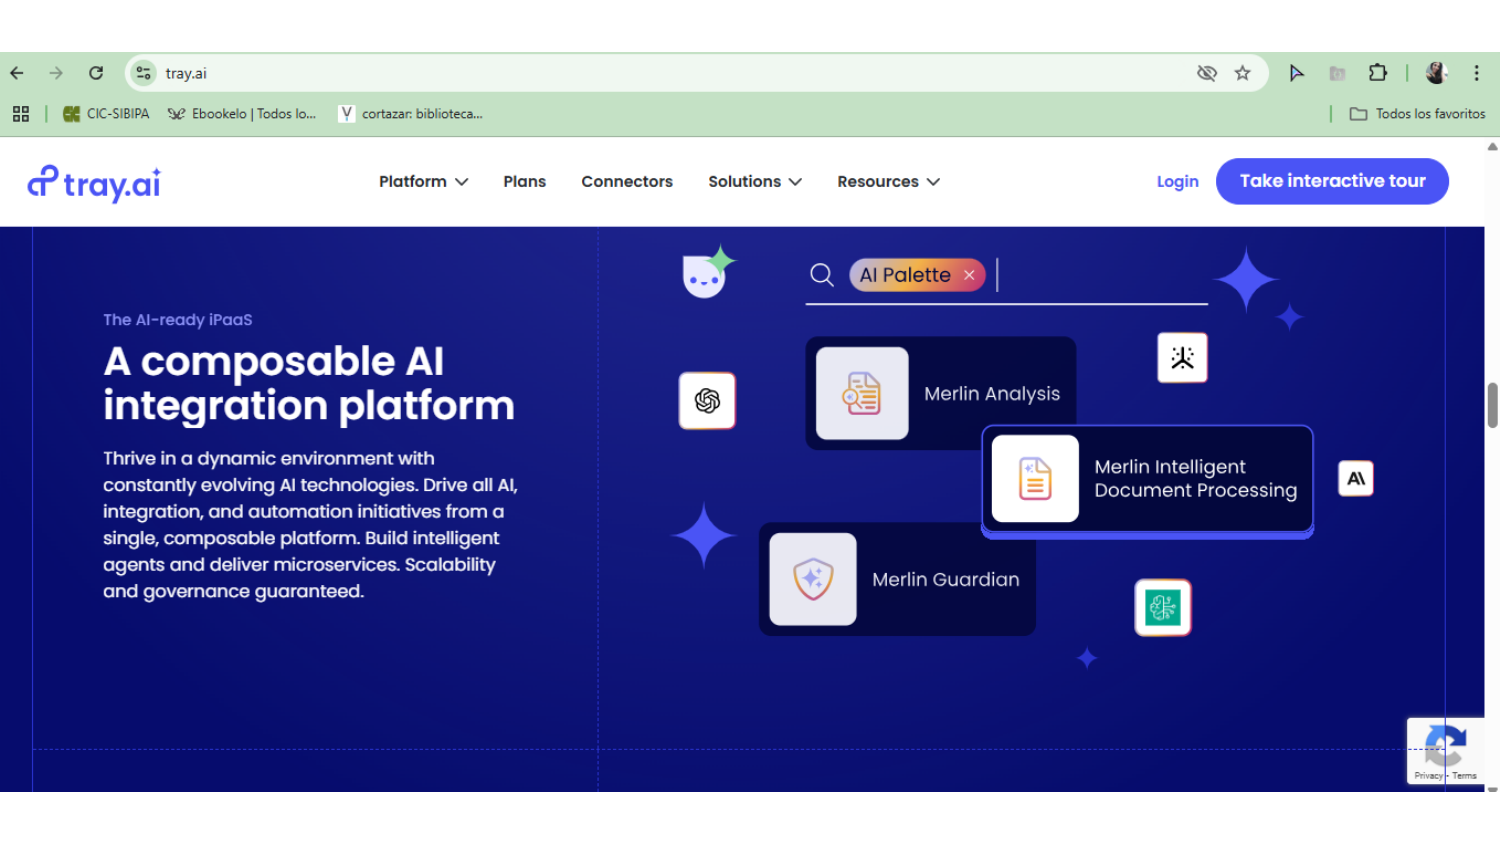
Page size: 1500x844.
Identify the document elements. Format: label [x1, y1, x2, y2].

picture [0, 51, 1500, 792]
